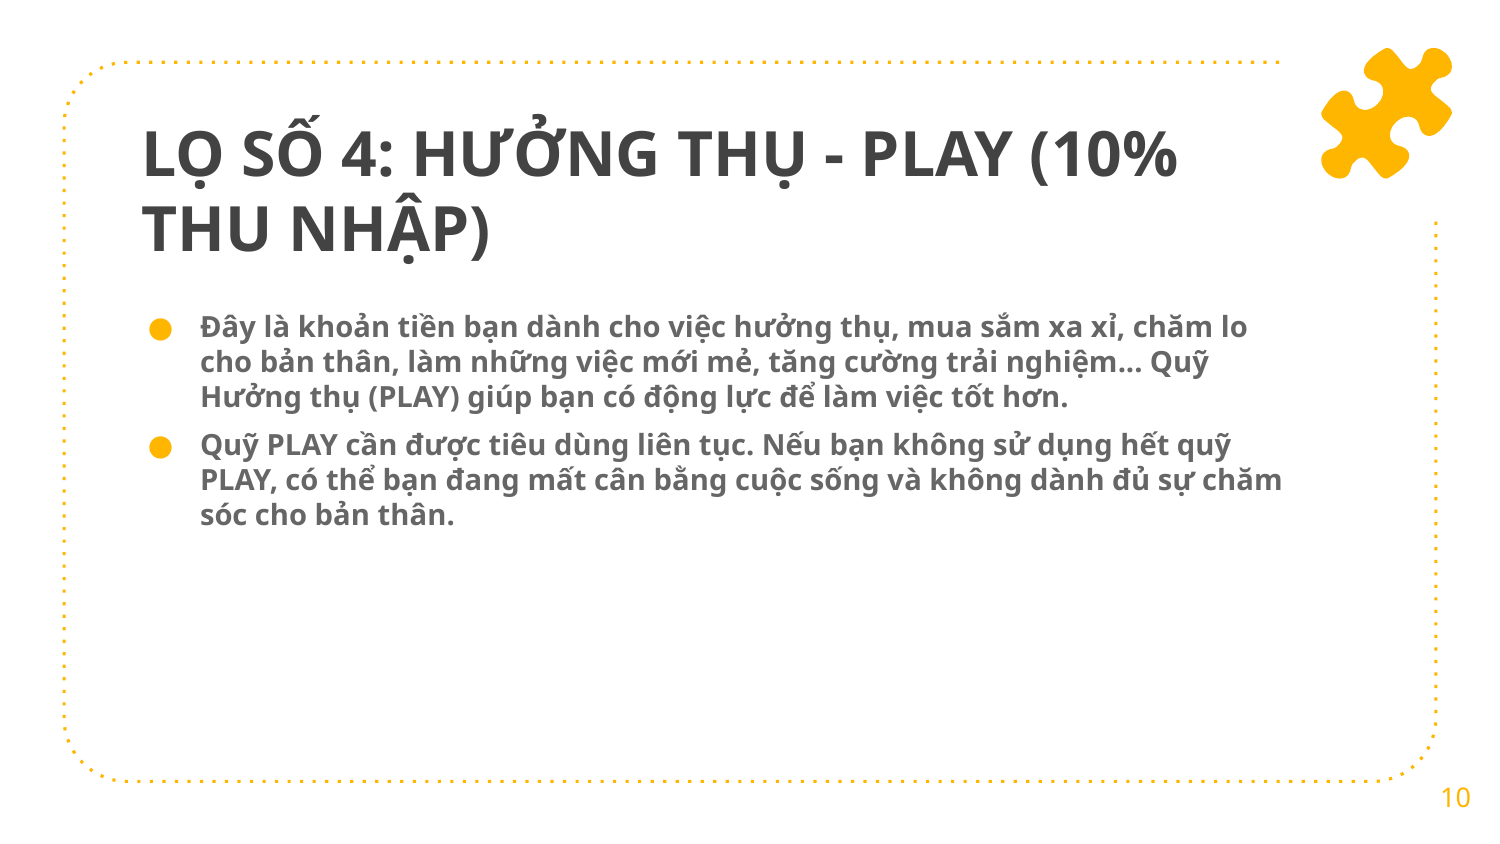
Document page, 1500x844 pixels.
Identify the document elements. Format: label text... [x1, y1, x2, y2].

list Đây là khoản tiền bạn dành cho việc hưởng thụ, mua sắm xa xỉ, chăm lo cho bản thân, làm những việc mới mẻ, tăng cường trải nghiệm... Quỹ Hưởng thụ (PLAY) giúp bạn có động lực để làm việc tốt hơn. Quỹ PLAY cần được tiêu dùng liên tục. Nếu bạn không sử dụng hết quỹ PLAY, có thể bạn đang mất cân bằng cuộc sống và không dành đủ sự chăm sóc cho bản thân. [109, 293, 1306, 679]
slide_number 10 [1411, 753, 1500, 844]
title LỌ SỐ 4: HƯỞNG THỤ - PLAY (10% THU NHẬP) [126, 98, 1339, 241]
text_box [1321, 47, 1452, 179]
